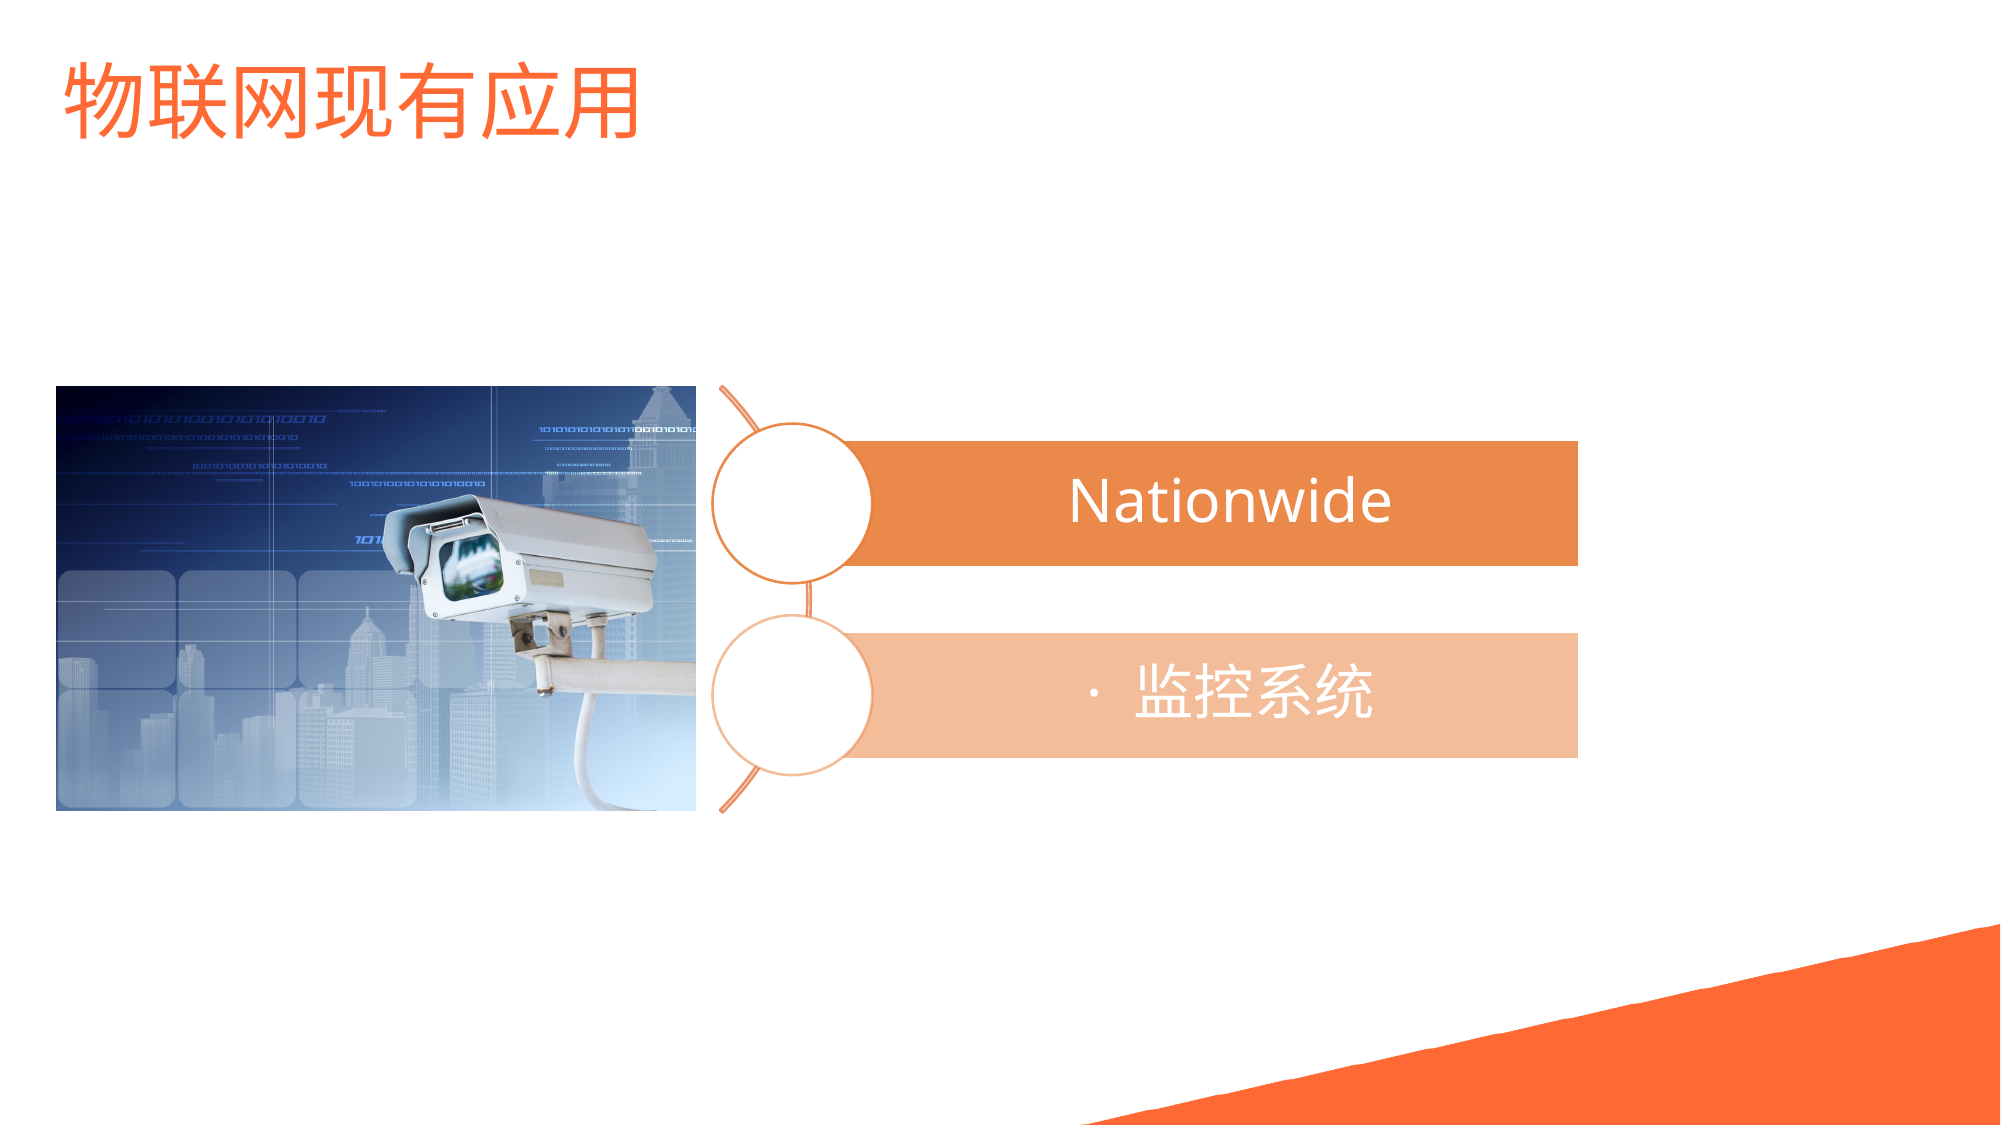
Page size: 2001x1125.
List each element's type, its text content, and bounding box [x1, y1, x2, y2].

text_box 物联网现有应用 [48, 41, 661, 157]
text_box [709, 375, 1583, 824]
picture [0, 0, 2001, 1125]
